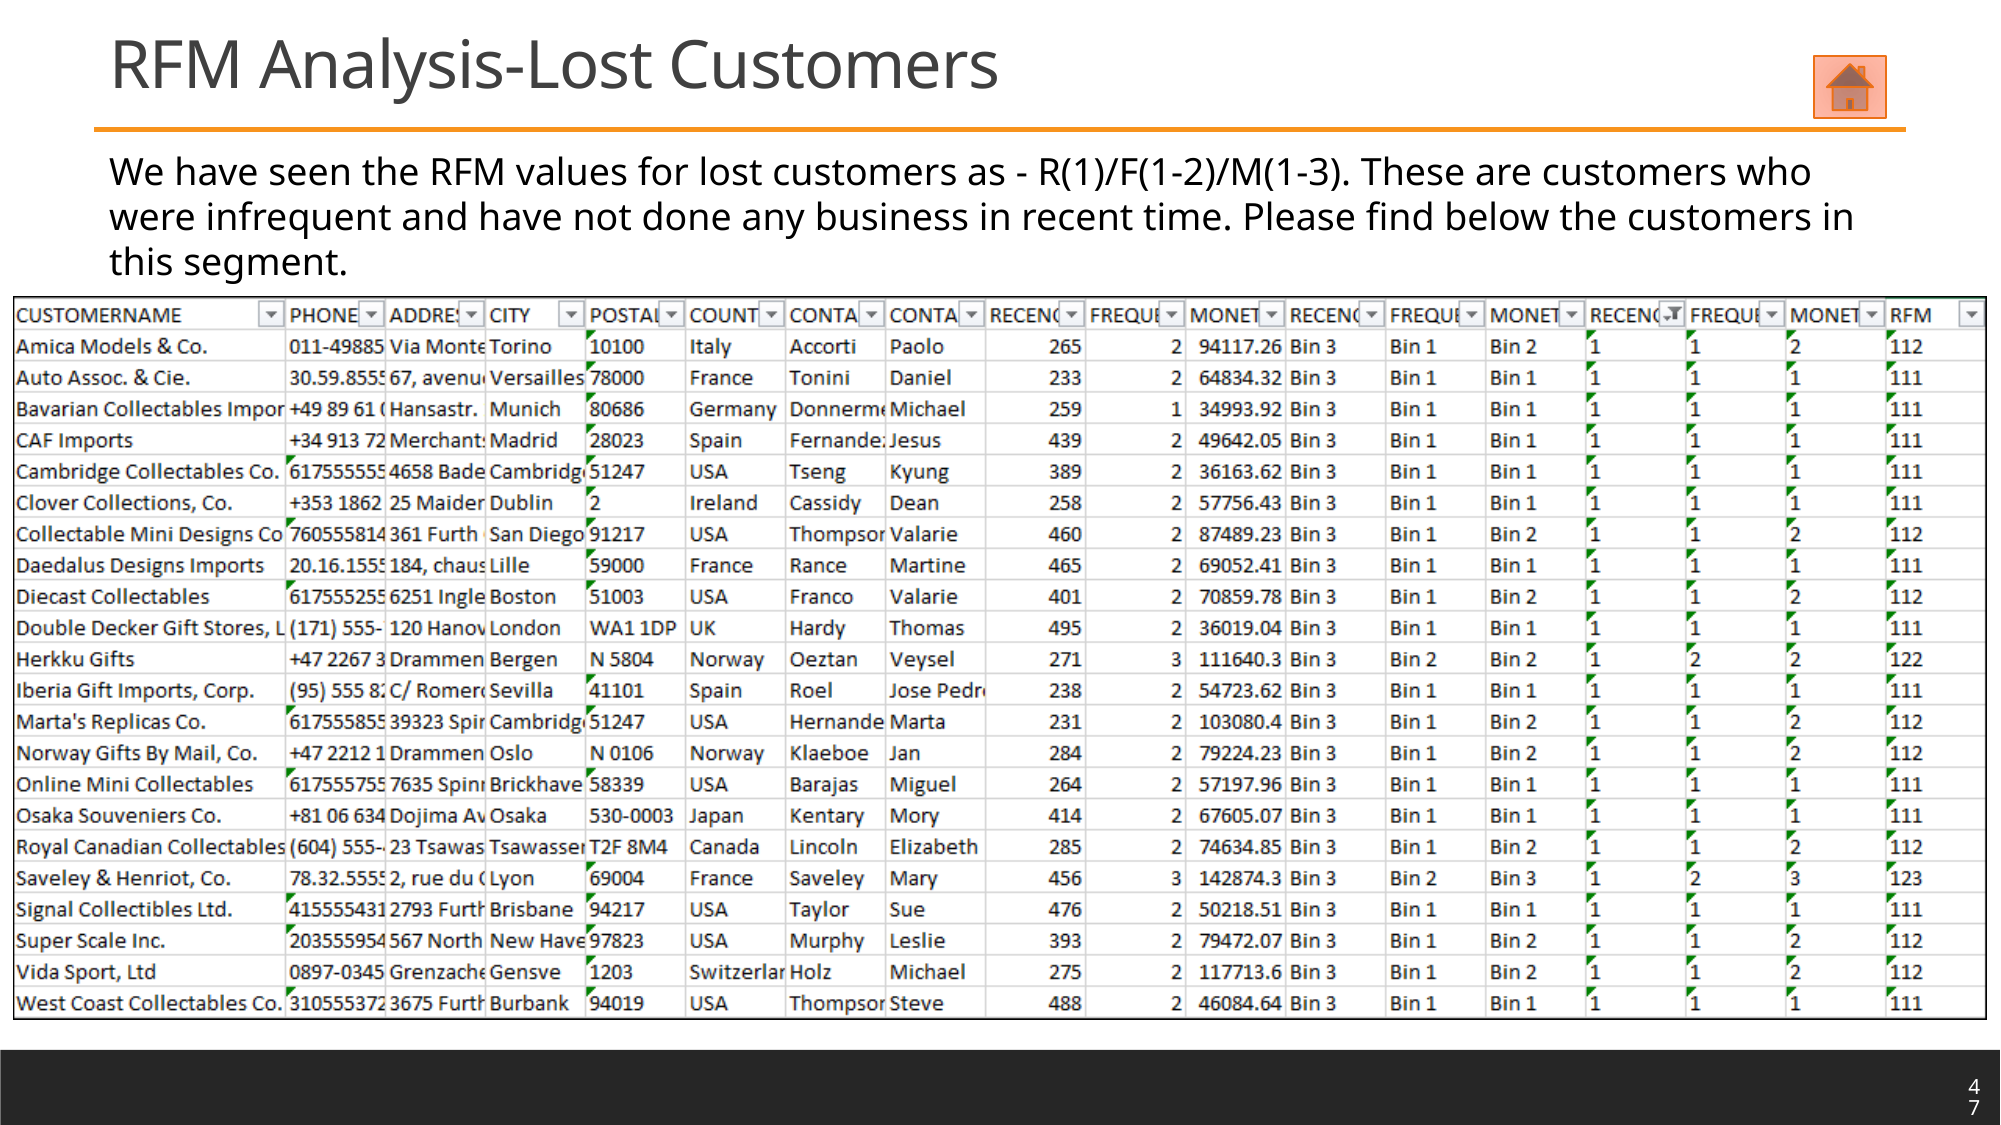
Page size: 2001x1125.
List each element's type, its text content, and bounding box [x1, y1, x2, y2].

text_box [1813, 55, 1887, 119]
slide_number 47 [1953, 1057, 1987, 1118]
picture [12, 295, 1988, 1021]
text_box We have seen the RFM values for lost customers as - R(1)/F(1-2)/M(1-3). These are customers who were infrequent and have not done any business in recent time. Please find below the customers in this segment. [94, 140, 1906, 292]
text_box RFM Analysis-Lost Customers [94, 23, 1906, 118]
